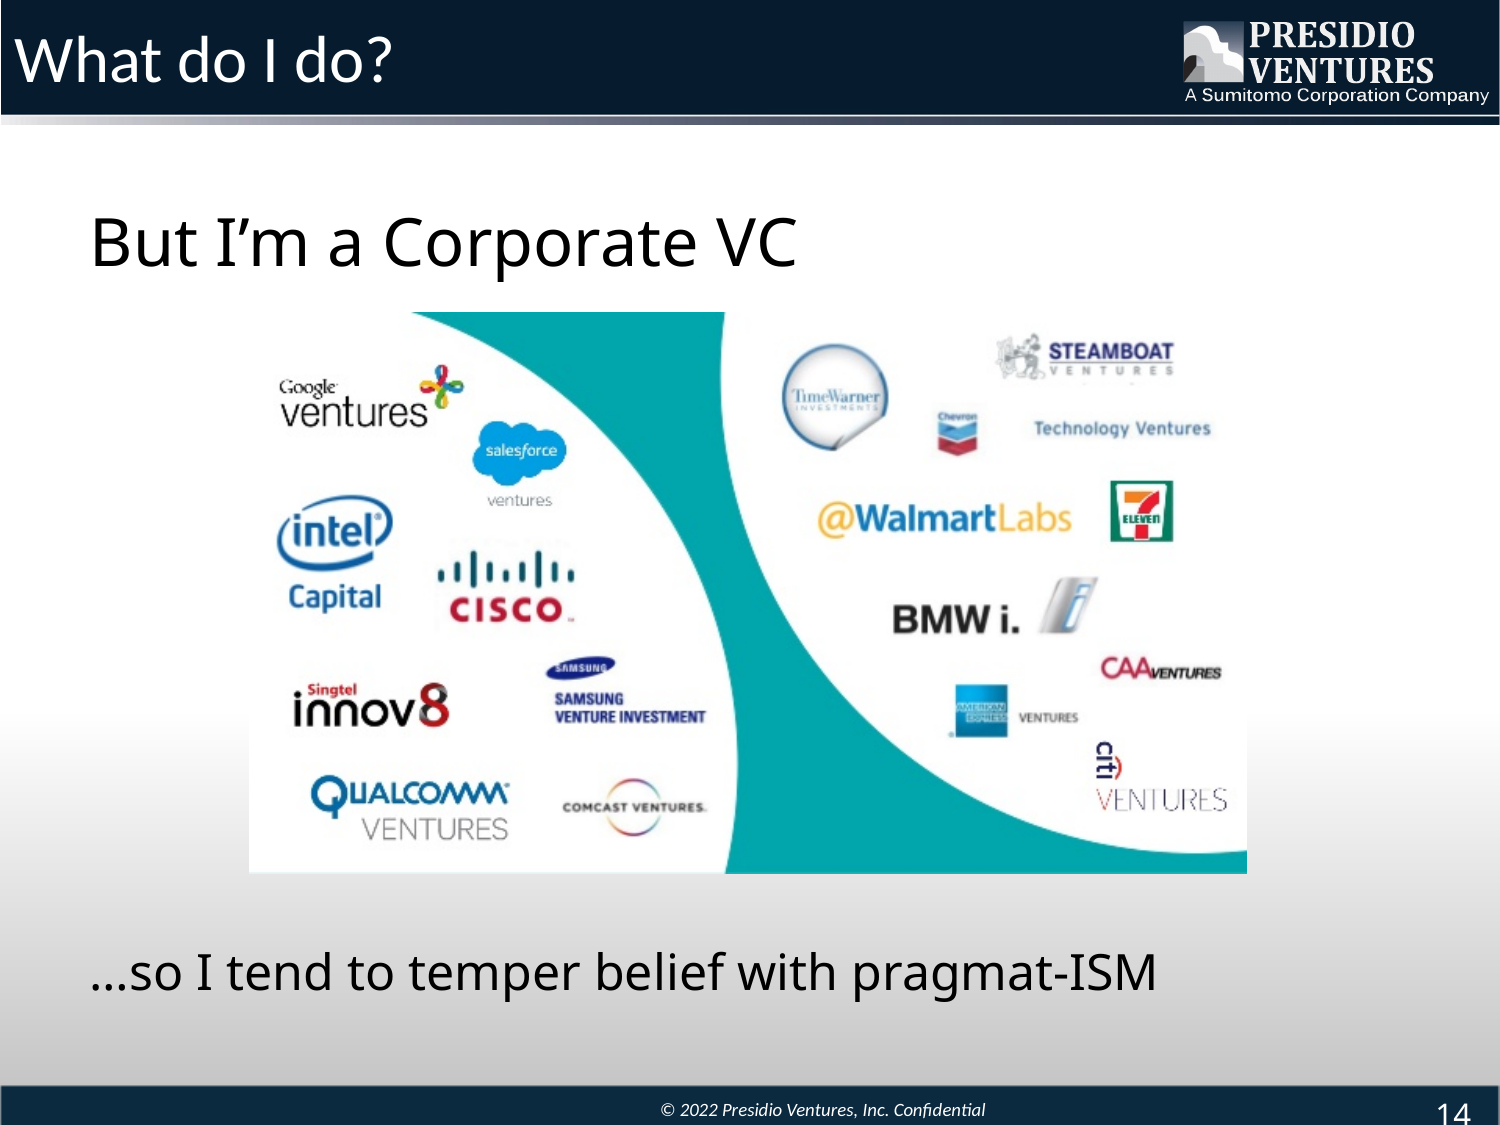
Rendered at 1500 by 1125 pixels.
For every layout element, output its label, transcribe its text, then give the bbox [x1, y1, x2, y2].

text_box What do I do? [0, 8, 869, 104]
picture [0, 0, 1500, 127]
slide_number 14 [1137, 1087, 1488, 1125]
picture [249, 312, 1247, 874]
text_box But I’m a Corporate VC [74, 192, 1188, 288]
text_box …so I tend to temper belief with pragmat-ISM [74, 932, 1350, 1008]
picture [0, 1085, 1500, 1125]
